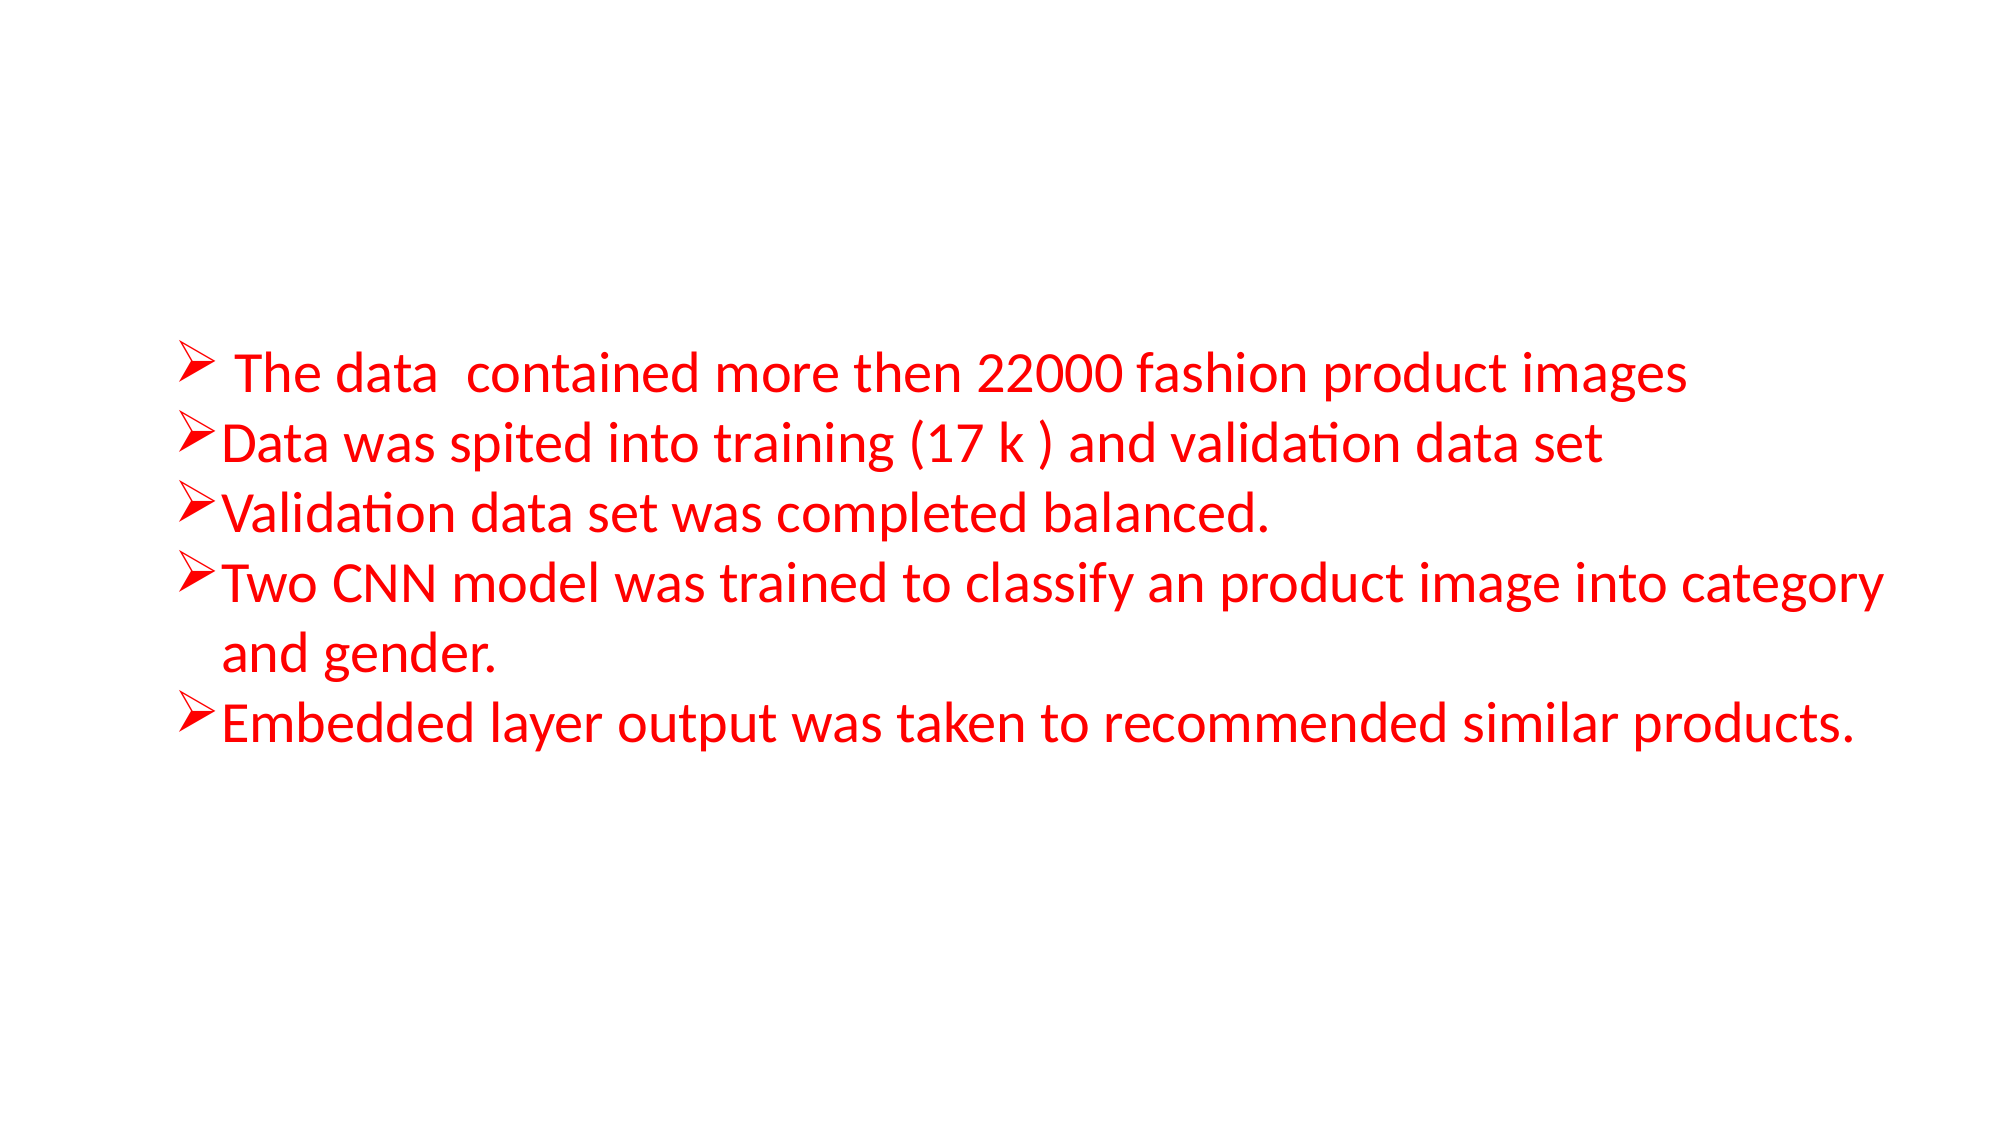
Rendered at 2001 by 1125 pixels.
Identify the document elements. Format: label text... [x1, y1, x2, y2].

text_box The data contained more then 22000 fashion product images Data was spited into training (17 k ) and validation data set Validation data set was completed balanced. Two CNN model was trained to classify an product image into category and gender. Embedded layer output was taken to recommended similar products. [159, 326, 1924, 832]
